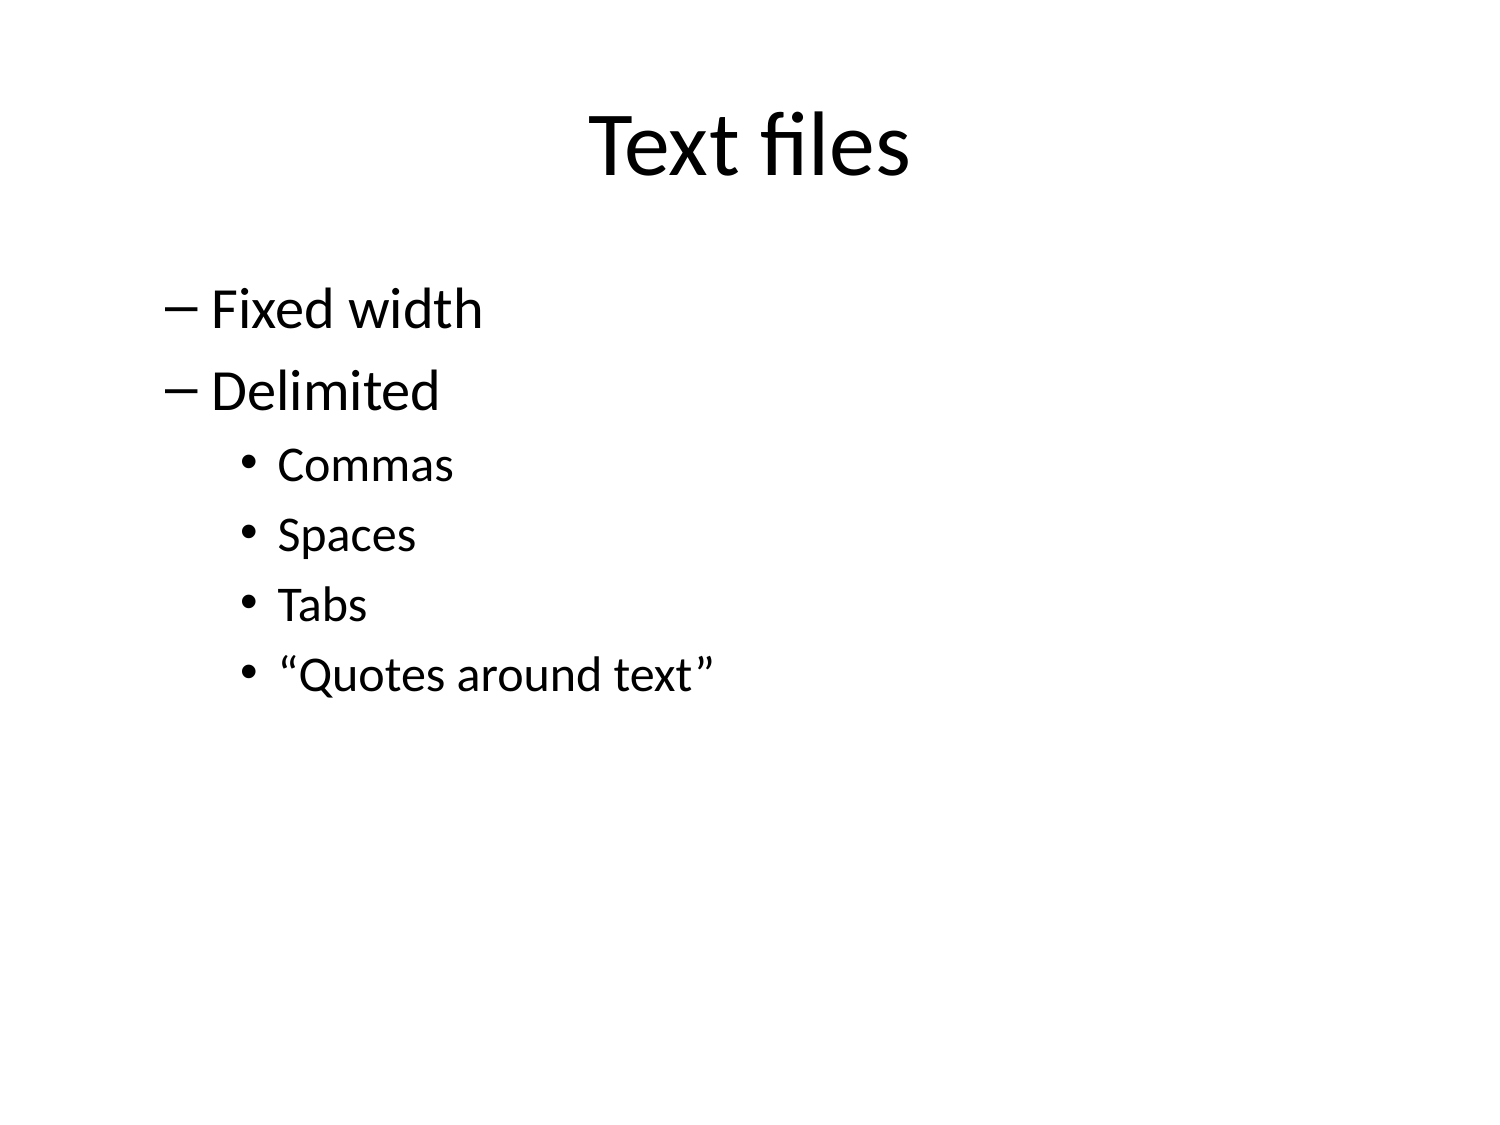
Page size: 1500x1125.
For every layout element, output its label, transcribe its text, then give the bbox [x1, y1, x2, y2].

list Fixed width Delimited Commas Spaces Tabs “Quotes around text” [75, 262, 1425, 1005]
title Text files [75, 45, 1425, 233]
